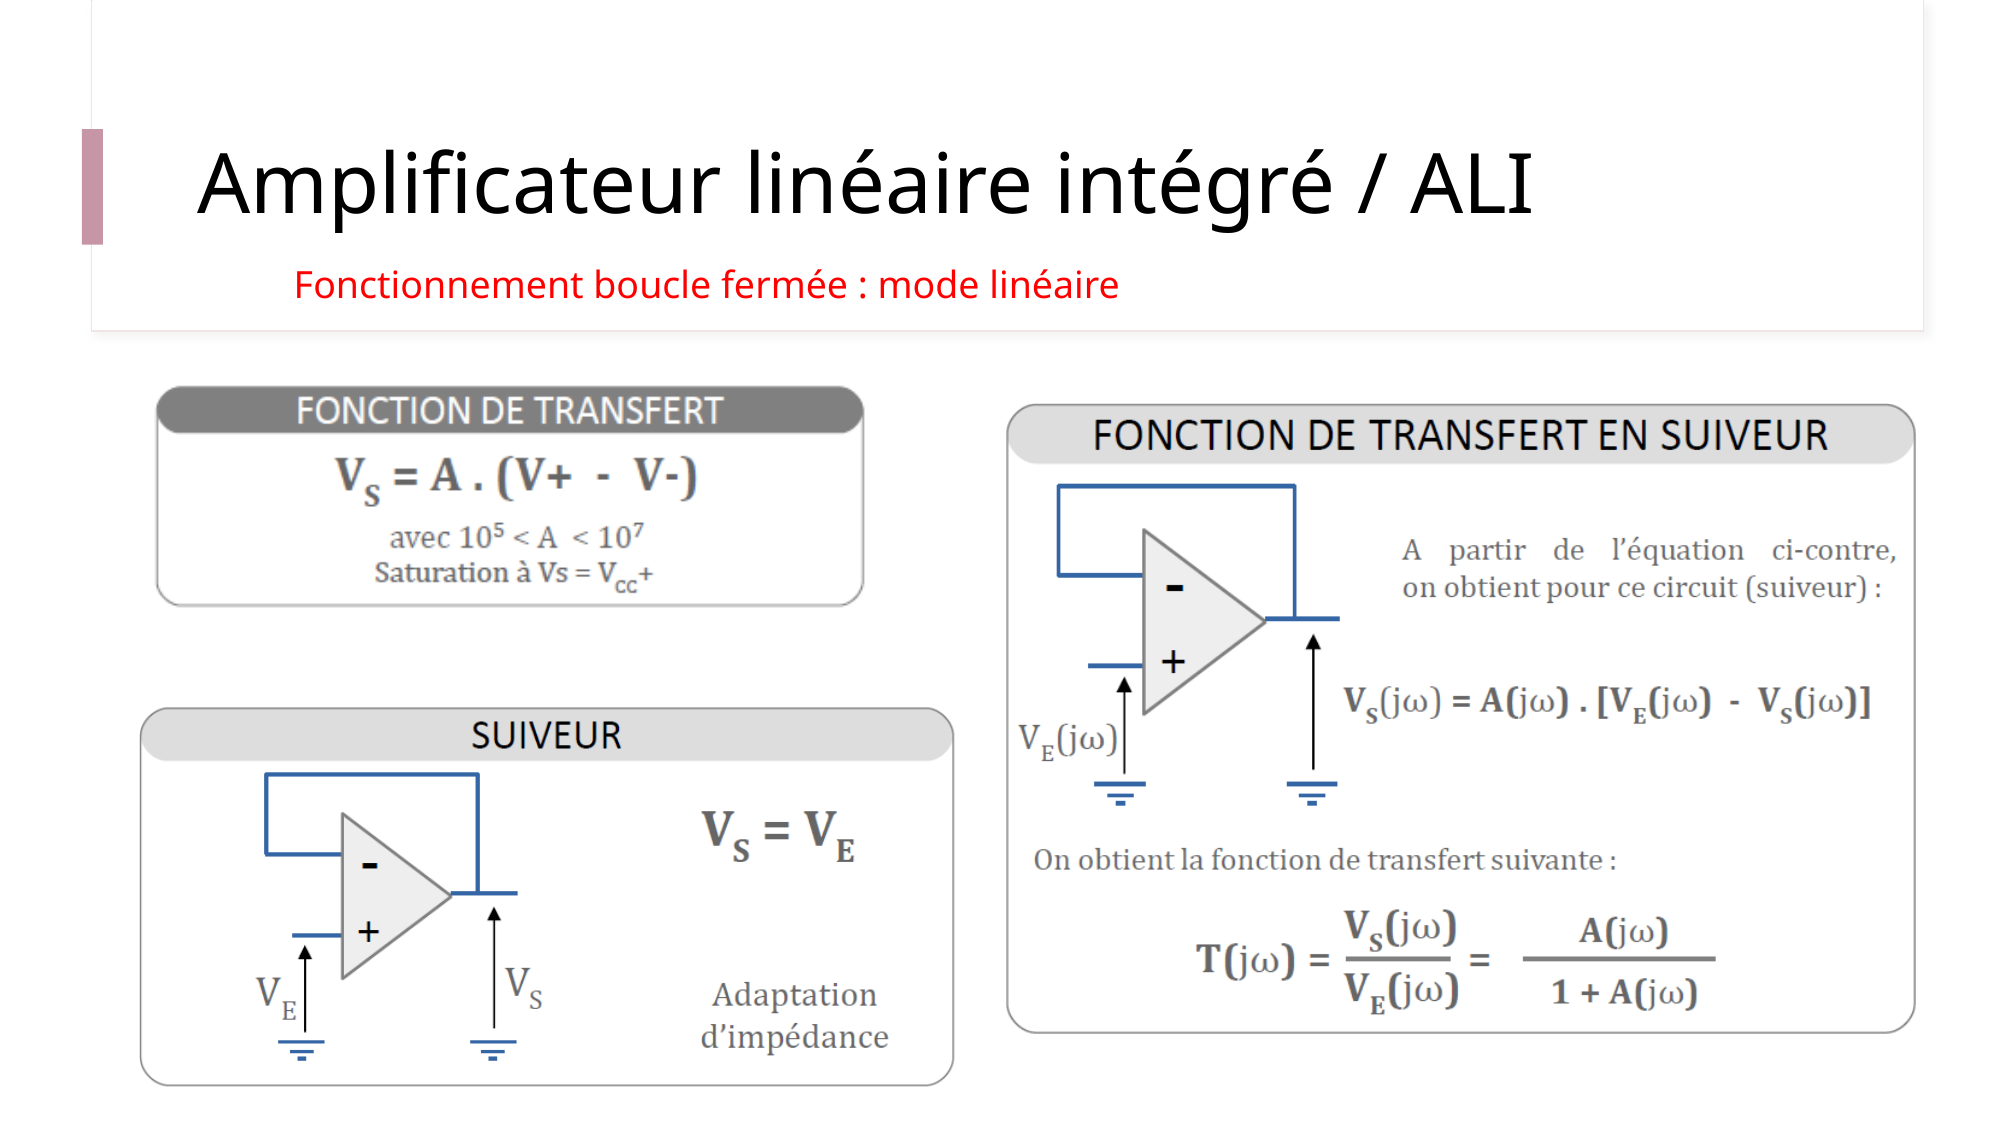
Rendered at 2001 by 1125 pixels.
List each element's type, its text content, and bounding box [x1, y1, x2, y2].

text_box Fonctionnement boucle fermée : mode linéaire [279, 253, 1604, 313]
title Amplificateur linéaire intégré / ALI [183, 90, 1851, 284]
picture [139, 372, 880, 613]
picture [139, 701, 960, 1090]
picture [999, 403, 1923, 1041]
